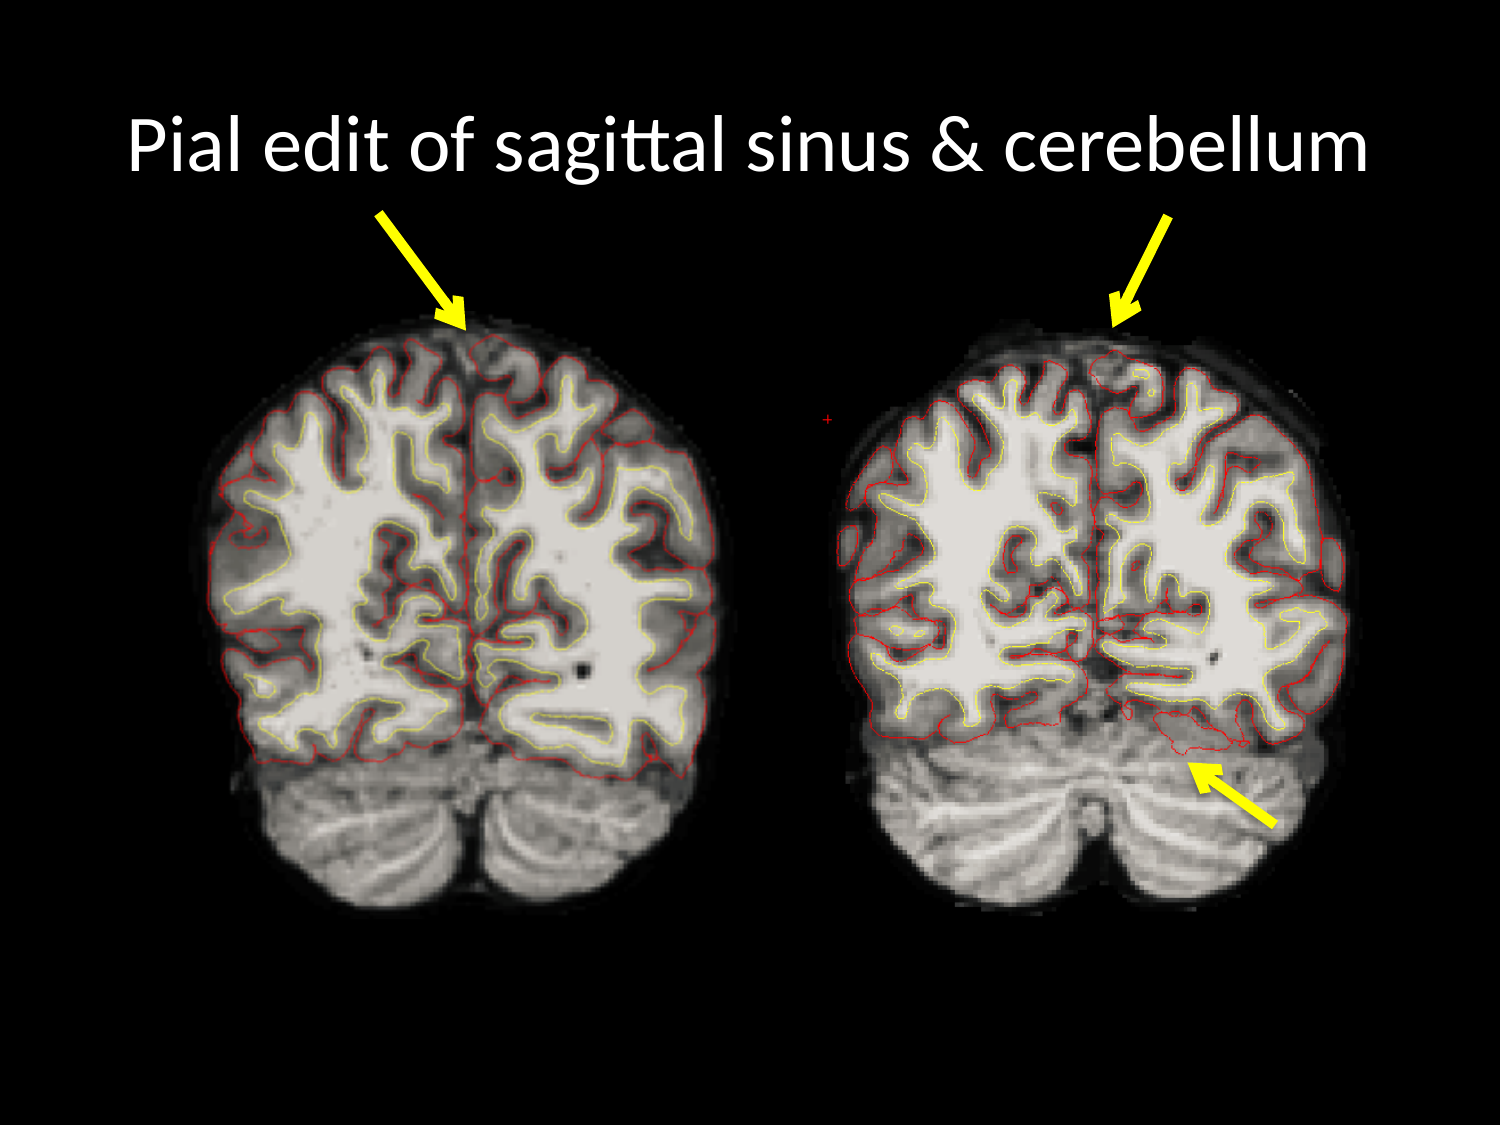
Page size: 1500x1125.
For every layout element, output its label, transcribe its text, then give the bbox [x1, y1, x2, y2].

picture [152, 311, 754, 919]
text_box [1187, 762, 1276, 826]
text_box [1112, 215, 1169, 329]
title Pial edit of sagittal sinus & cerebellum [75, 45, 1425, 233]
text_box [378, 212, 467, 331]
picture [799, 311, 1389, 923]
